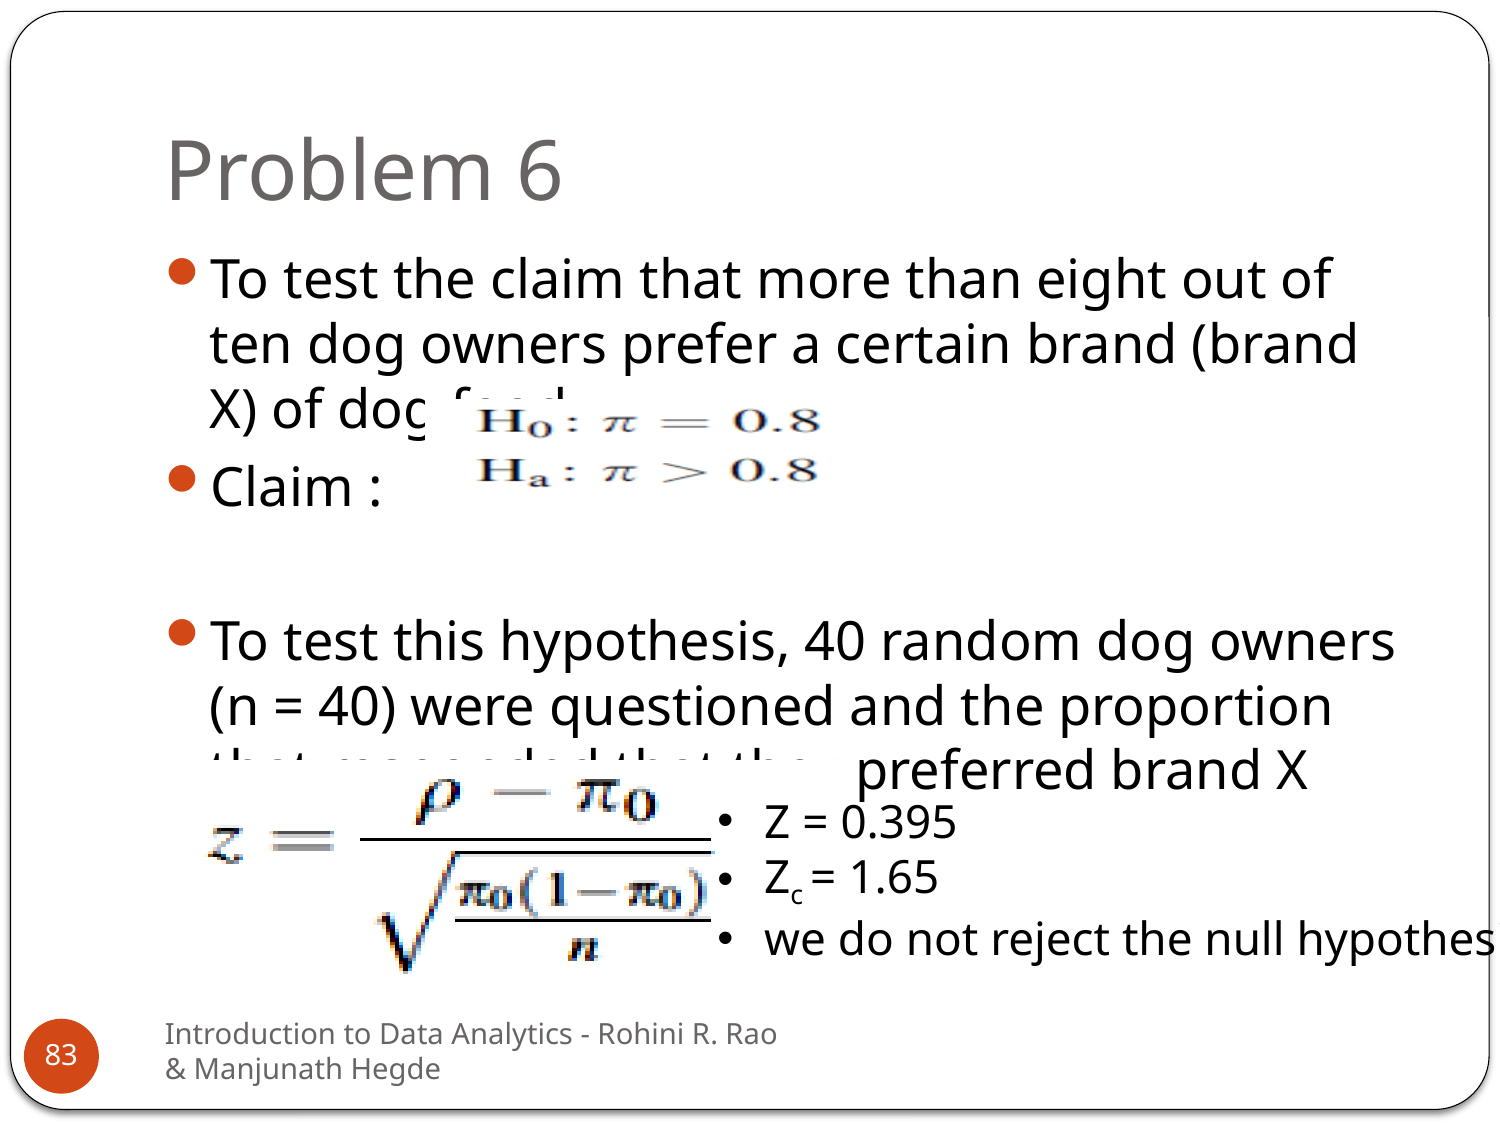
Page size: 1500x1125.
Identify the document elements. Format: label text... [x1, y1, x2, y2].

slide_number 83 [23, 1018, 99, 1094]
text_box Z = 0.395 Zc = 1.65 we do not reject the null hypothesis. [858, 784, 1500, 973]
picture [199, 760, 851, 991]
list To test the claim that more than eight out of ten dog owners prefer a certain brand (brand X) of dog food Claim : To test this hypothesis, 40 random dog owners (n = 40) were questioned and the proportion that responded that they preferred brand X was 33 out of 40 . [150, 237, 1425, 988]
footer Introduction to Data Analytics - Rohini R. Rao & Manjunath Hegde [150, 1012, 800, 1088]
title Problem 6 [150, 45, 1425, 233]
picture [424, 399, 951, 498]
